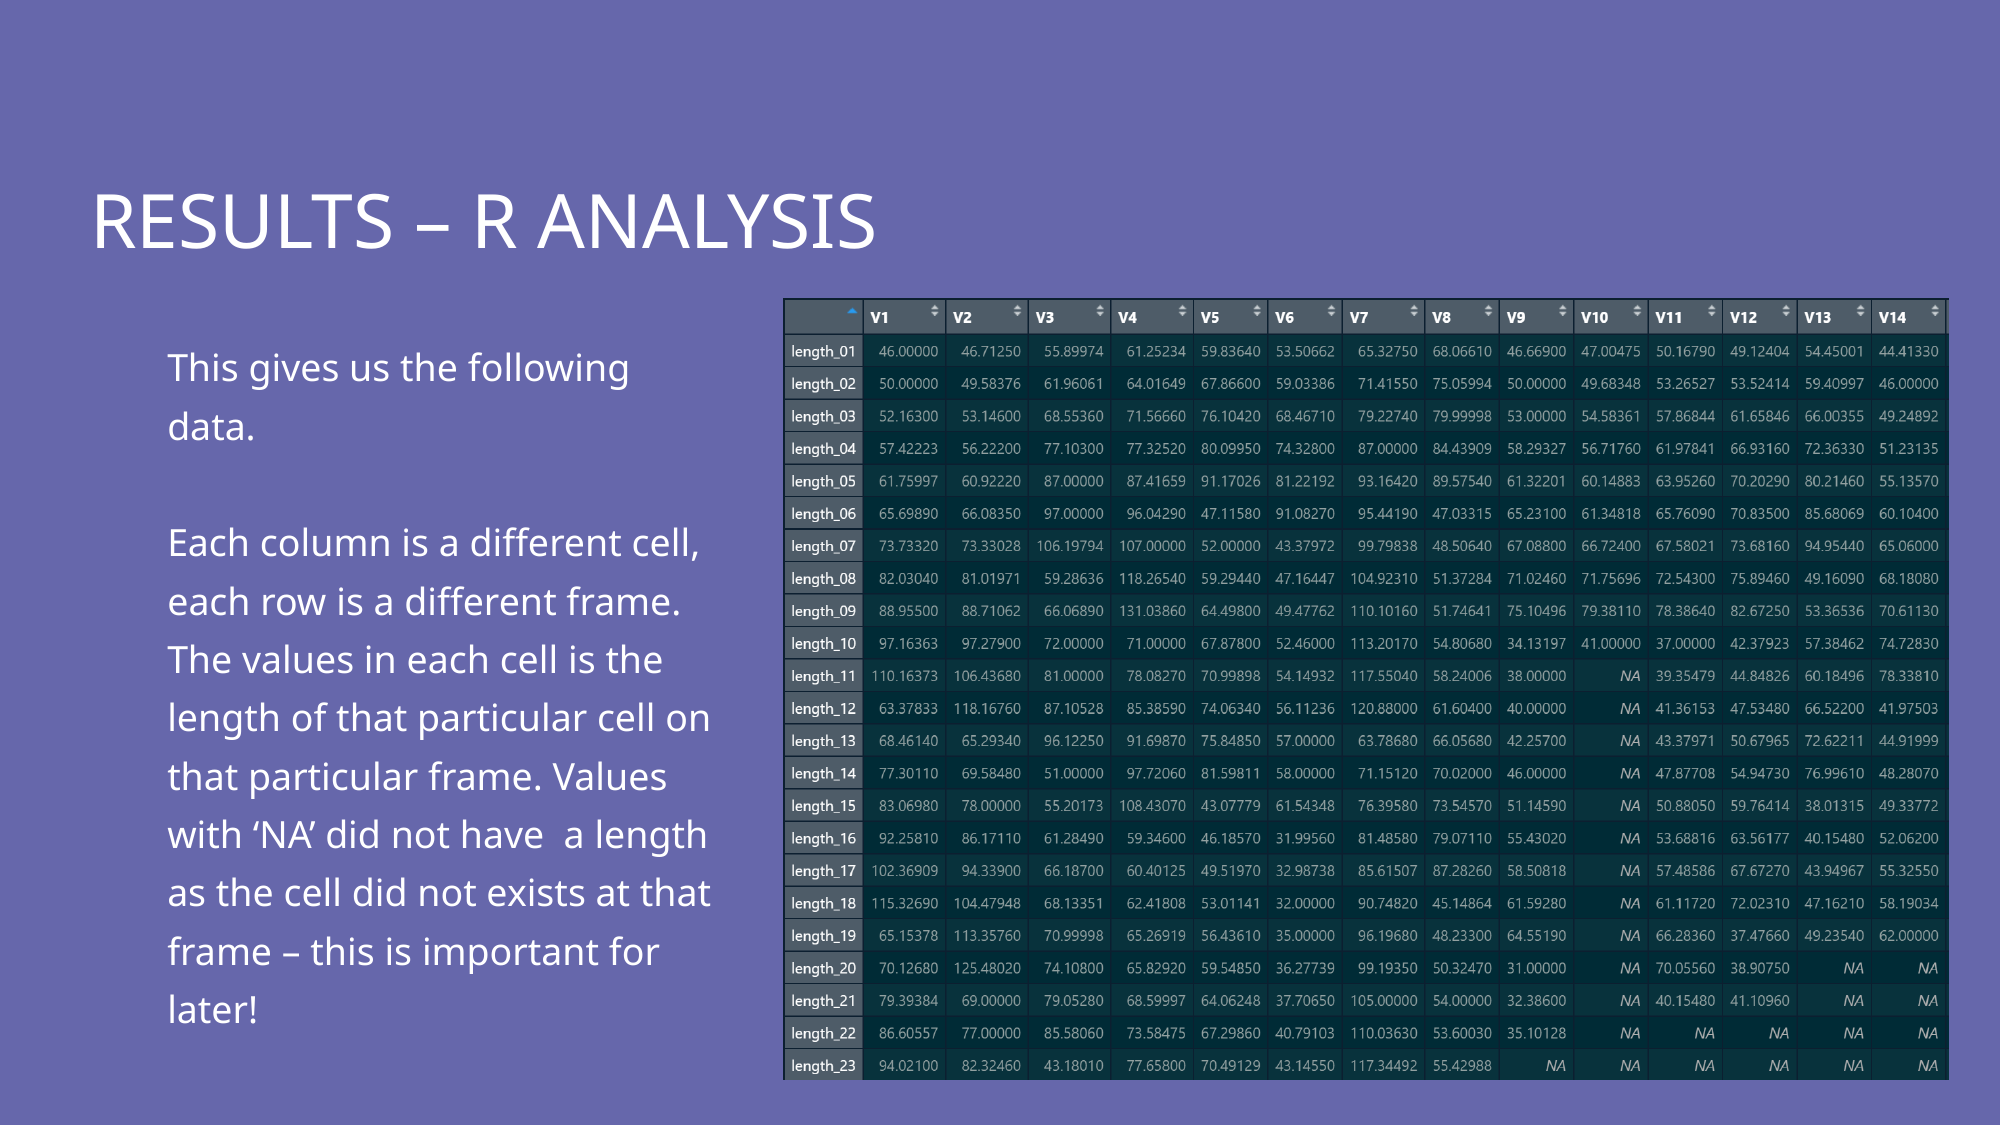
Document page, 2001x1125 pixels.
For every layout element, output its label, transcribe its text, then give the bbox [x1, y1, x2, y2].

text_box This gives us the following data. Each column is a different cell, each row is a different frame. The values in each cell is the length of that particular cell on that particular frame. Values with ‘NA’ did not have a length as the cell did not exists at that frame – this is important for later! [152, 323, 733, 533]
picture [783, 298, 1949, 1080]
title Results – r analysis [75, 149, 1909, 299]
